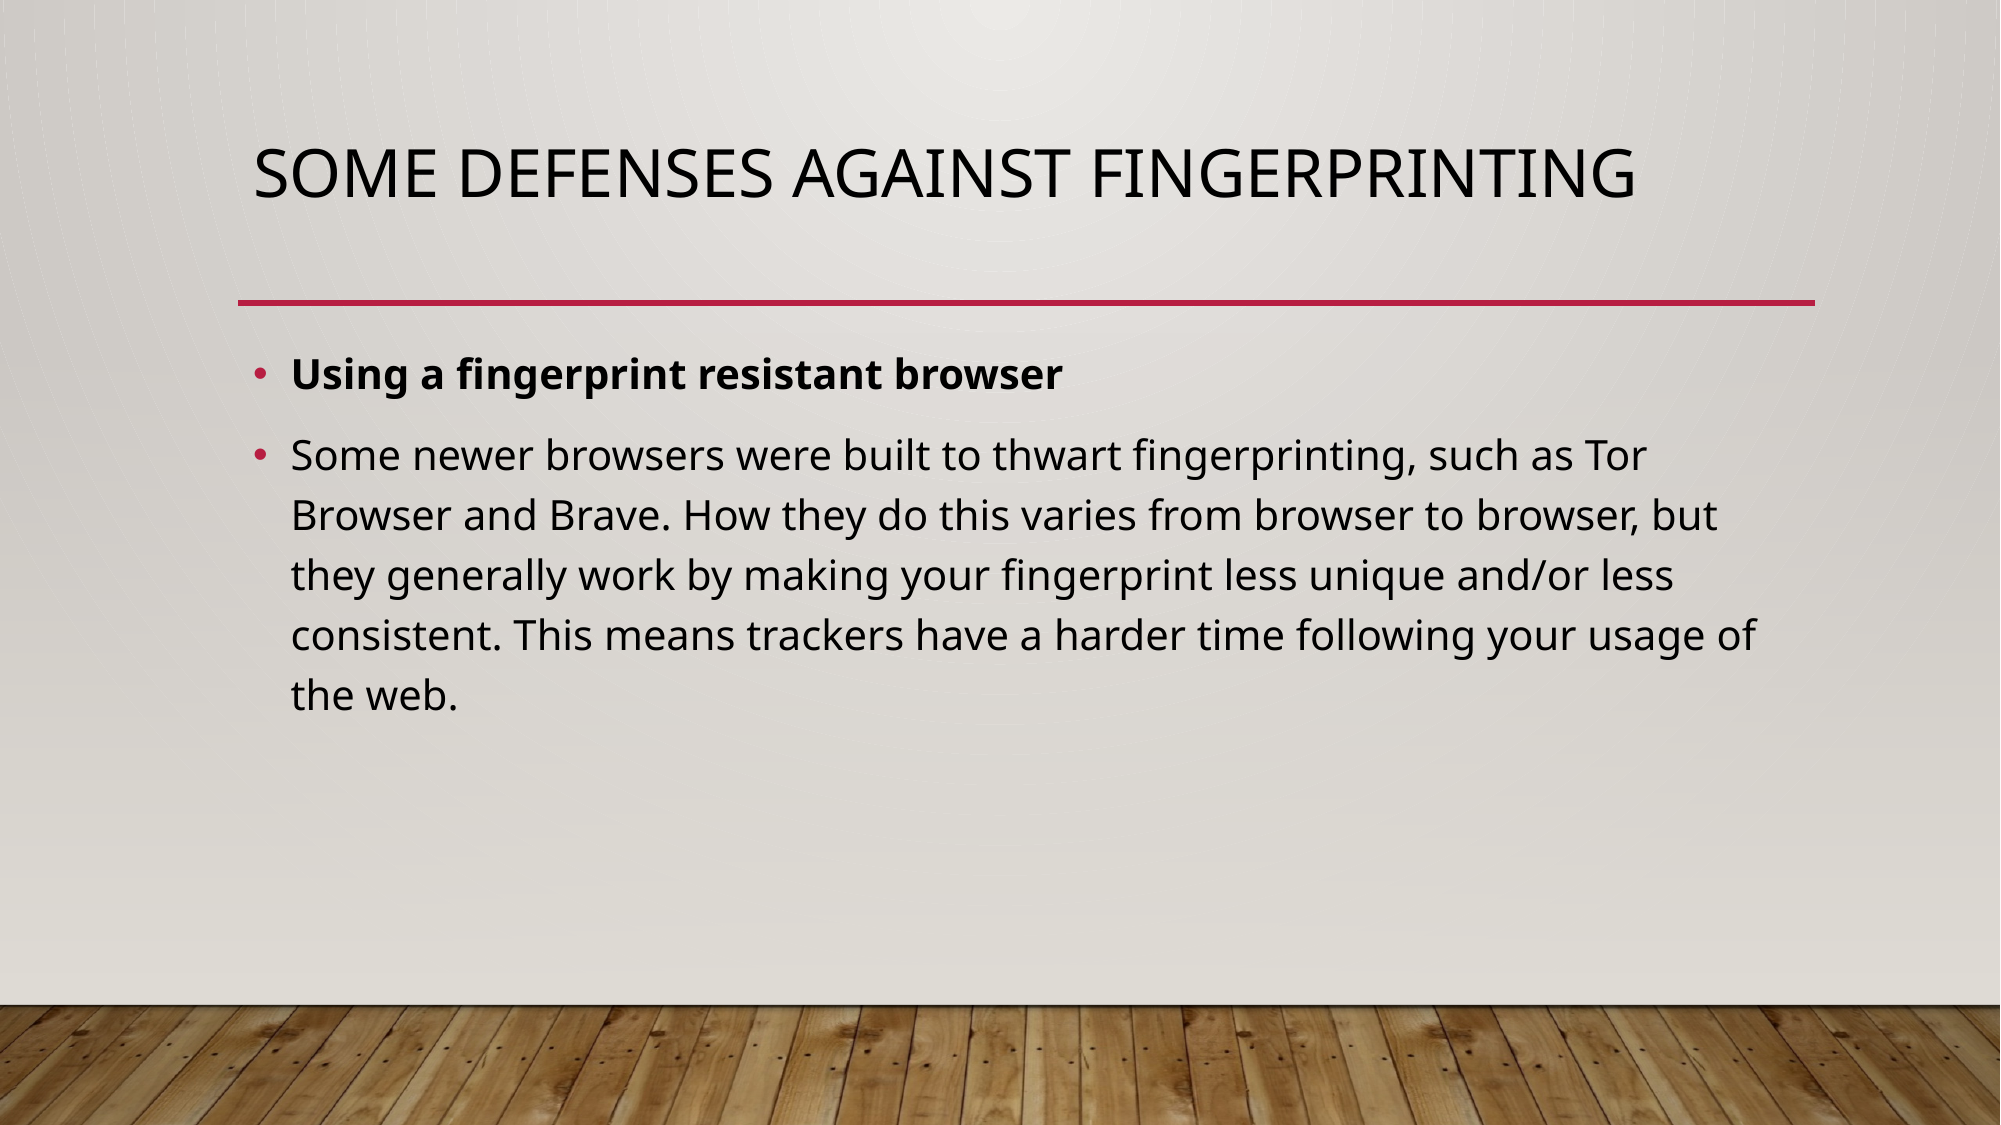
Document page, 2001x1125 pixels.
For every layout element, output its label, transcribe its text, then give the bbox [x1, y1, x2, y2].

picture [0, 1005, 2000, 1125]
list Using a fingerprint resistant browser Some newer browsers were built to thwart fingerprinting, such as Tor Browser and Brave. How they do this varies from browser to browser, but they generally work by making your fingerprint less unique and/or less consistent. This means trackers have a harder time following your usage of the web. [238, 330, 1814, 897]
title Some defenses against fingerprinting [238, 131, 1814, 305]
